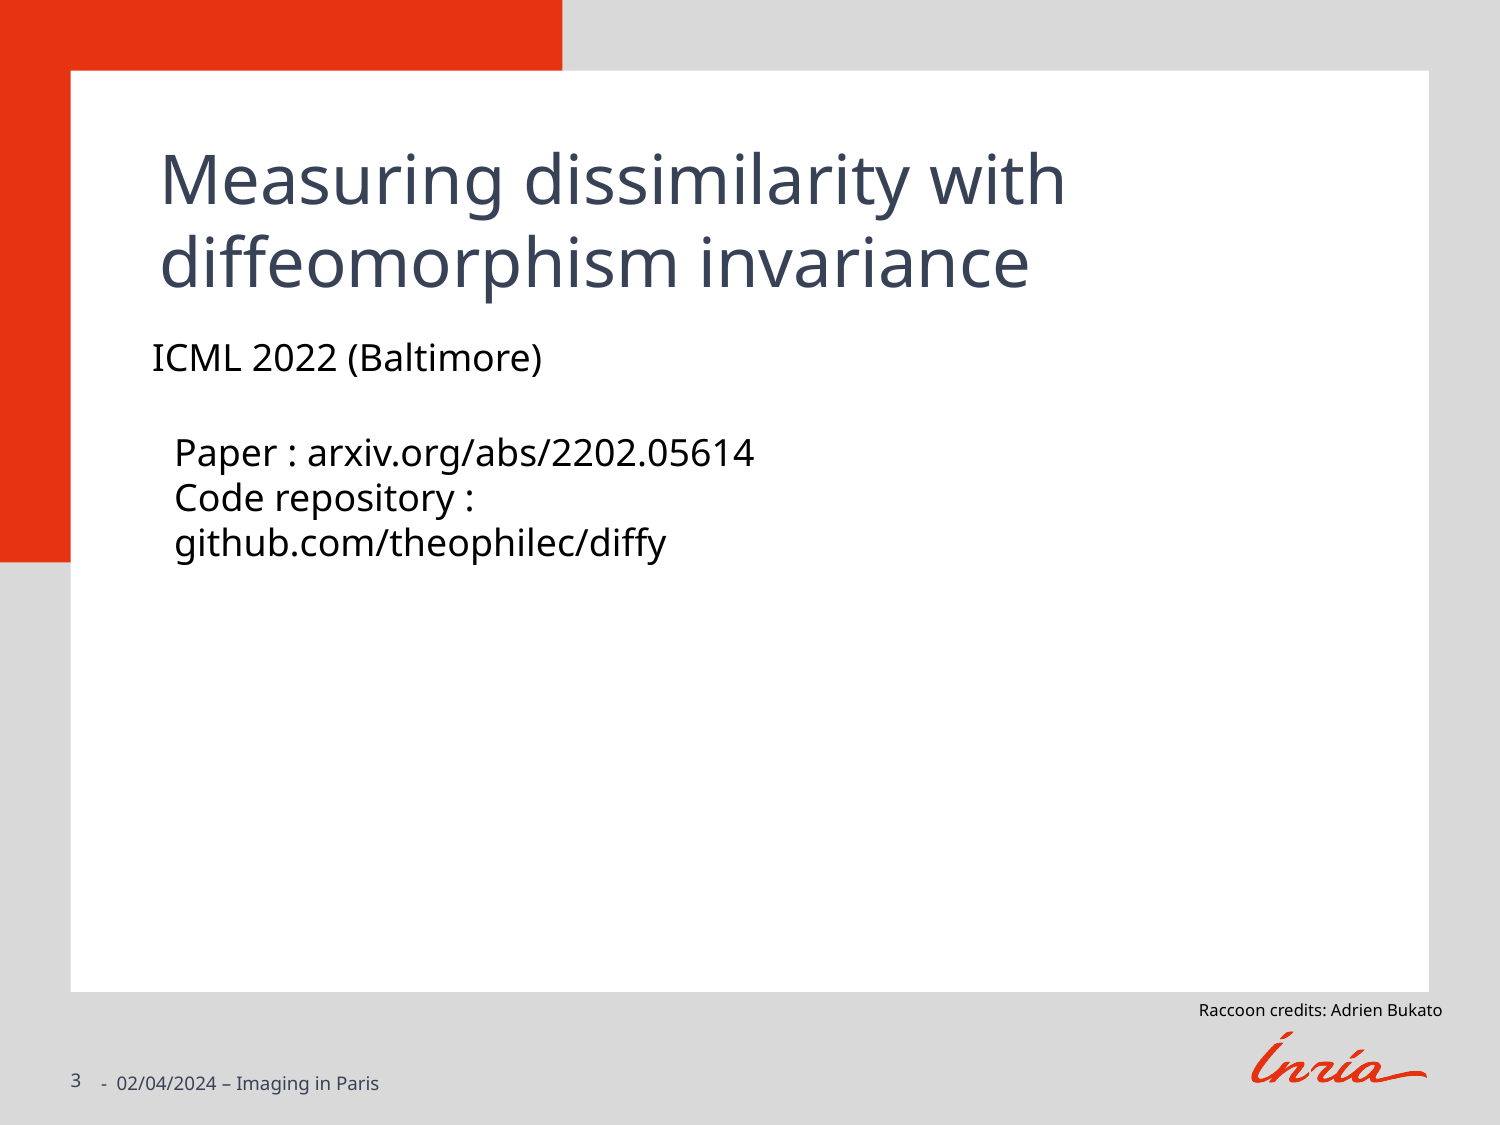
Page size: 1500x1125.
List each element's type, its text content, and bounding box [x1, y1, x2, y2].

slide_number 3 [70, 1046, 95, 1094]
text_box Raccoon credits: Adrien Bukato [1184, 992, 1459, 1027]
footer - [95, 1046, 113, 1094]
picture [1243, 1027, 1435, 1091]
text_box ICML 2022 (Baltimore) [137, 326, 558, 387]
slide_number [116, 1046, 559, 1094]
text_box Paper : arxiv.org/abs/2202.05614 Code repository : github.com/theophilec/diffy [159, 422, 945, 572]
list Measuring dissimilarity with diffeomorphism invariance [159, 135, 1341, 232]
